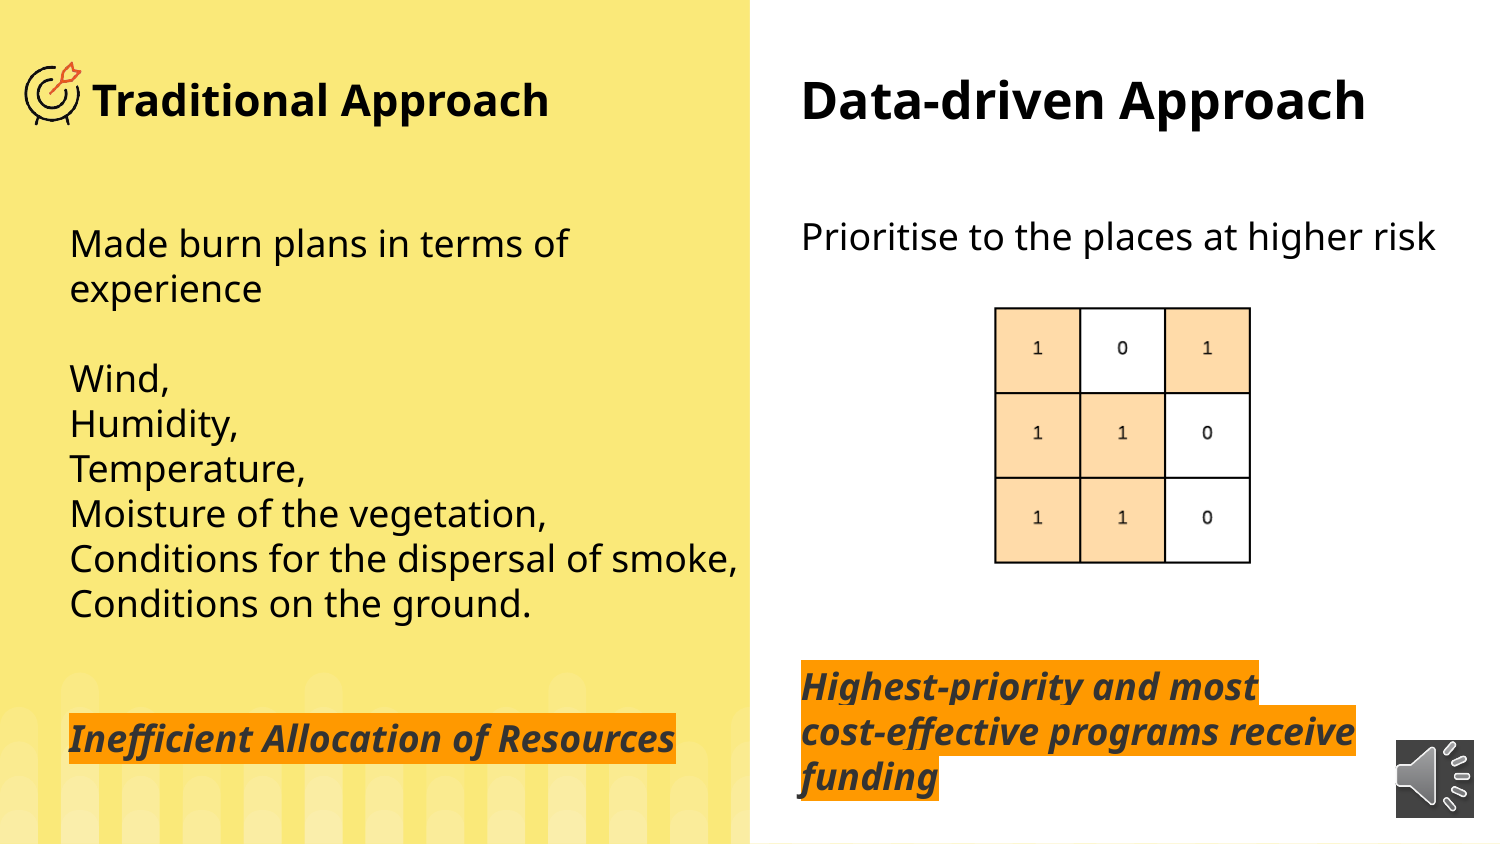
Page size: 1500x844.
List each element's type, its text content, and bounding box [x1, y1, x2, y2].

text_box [953, 290, 1462, 606]
text_box [749, 0, 1500, 844]
picture [18, 58, 88, 126]
title Data-driven Approach [785, 44, 1415, 153]
text_box Made burn plans in terms of experience Wind, Humidity, Temperature, Moisture of the vegetation, Conditions for the dispersal of smoke, Conditions on the ground. Inefficient Allocation of Resources [54, 205, 773, 776]
text_box Prioritise to the places at higher risk Highest‑priority and most cost‑effective programs receive funding [785, 197, 1500, 813]
picture [1394, 738, 1476, 819]
title Traditional Approach [76, 44, 599, 153]
